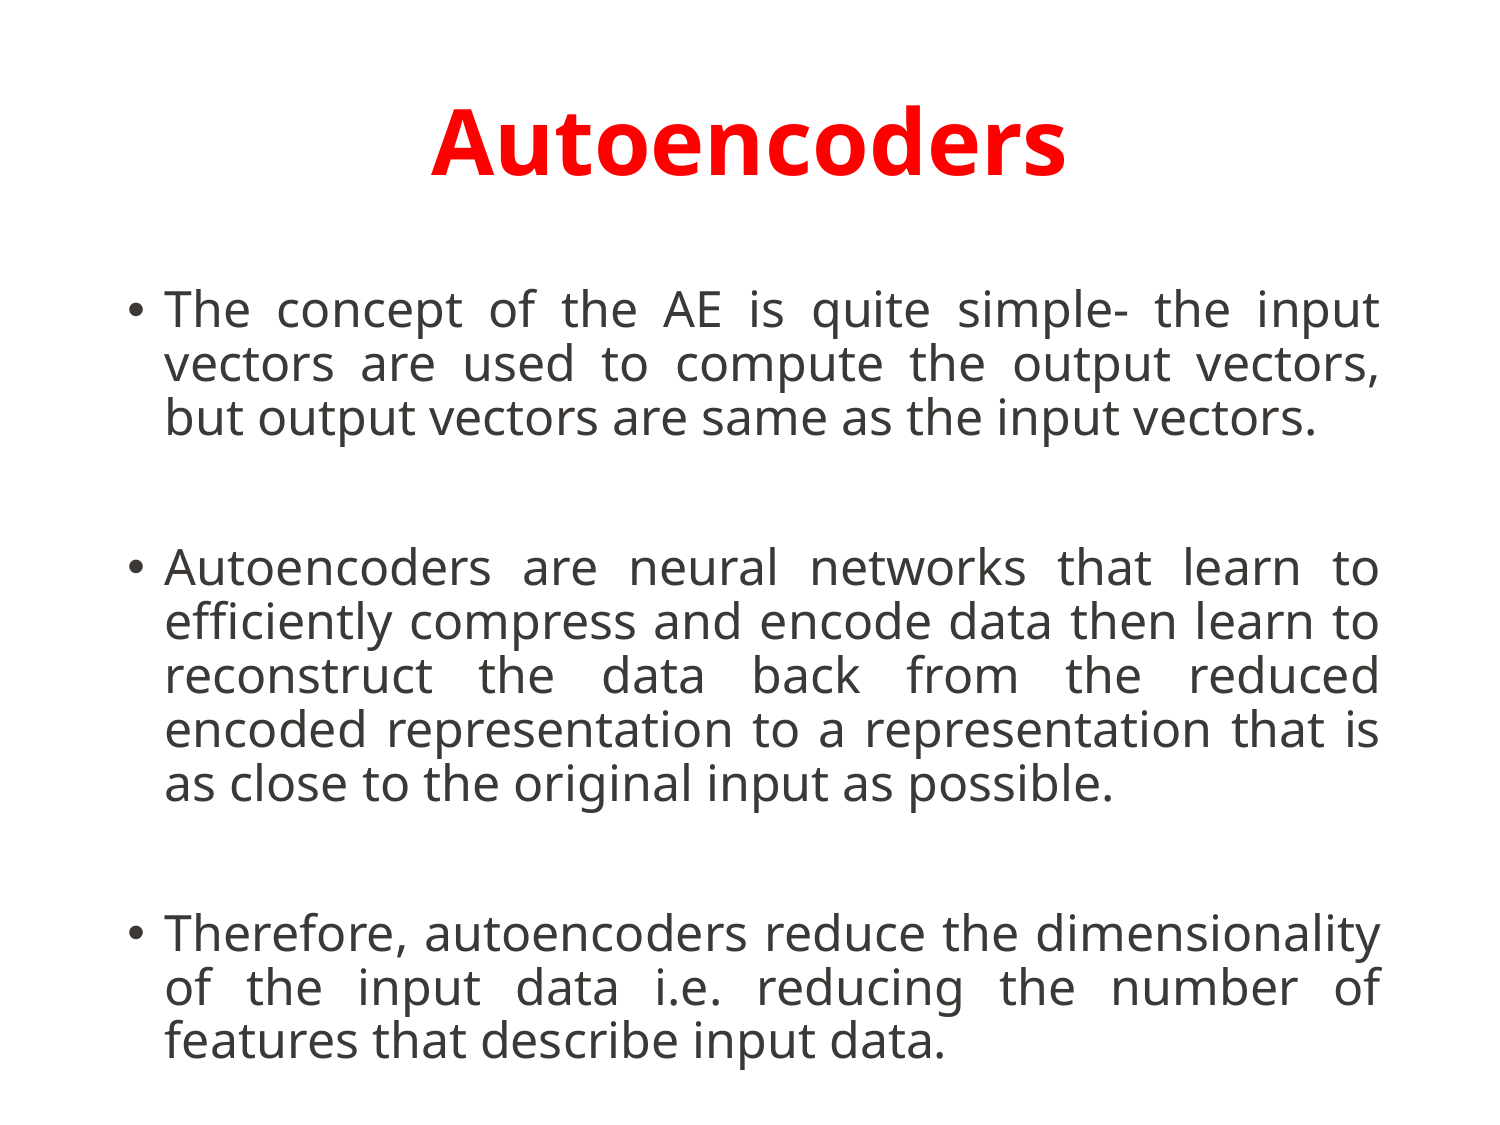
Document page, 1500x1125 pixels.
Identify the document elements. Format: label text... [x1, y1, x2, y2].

text_box The concept of the AE is quite simple- the input vectors are used to compute the output vectors, but output vectors are same as the input vectors. Autoencoders are neural networks that learn to efficiently compress and encode data then learn to reconstruct the data back from the reduced encoded representation to a representation that is as close to the original input as possible. Therefore, autoencoders reduce the dimensionality of the input data i.e. reducing the number of features that describe input data. [112, 277, 1397, 1012]
title Autoencoders [75, 45, 1425, 233]
